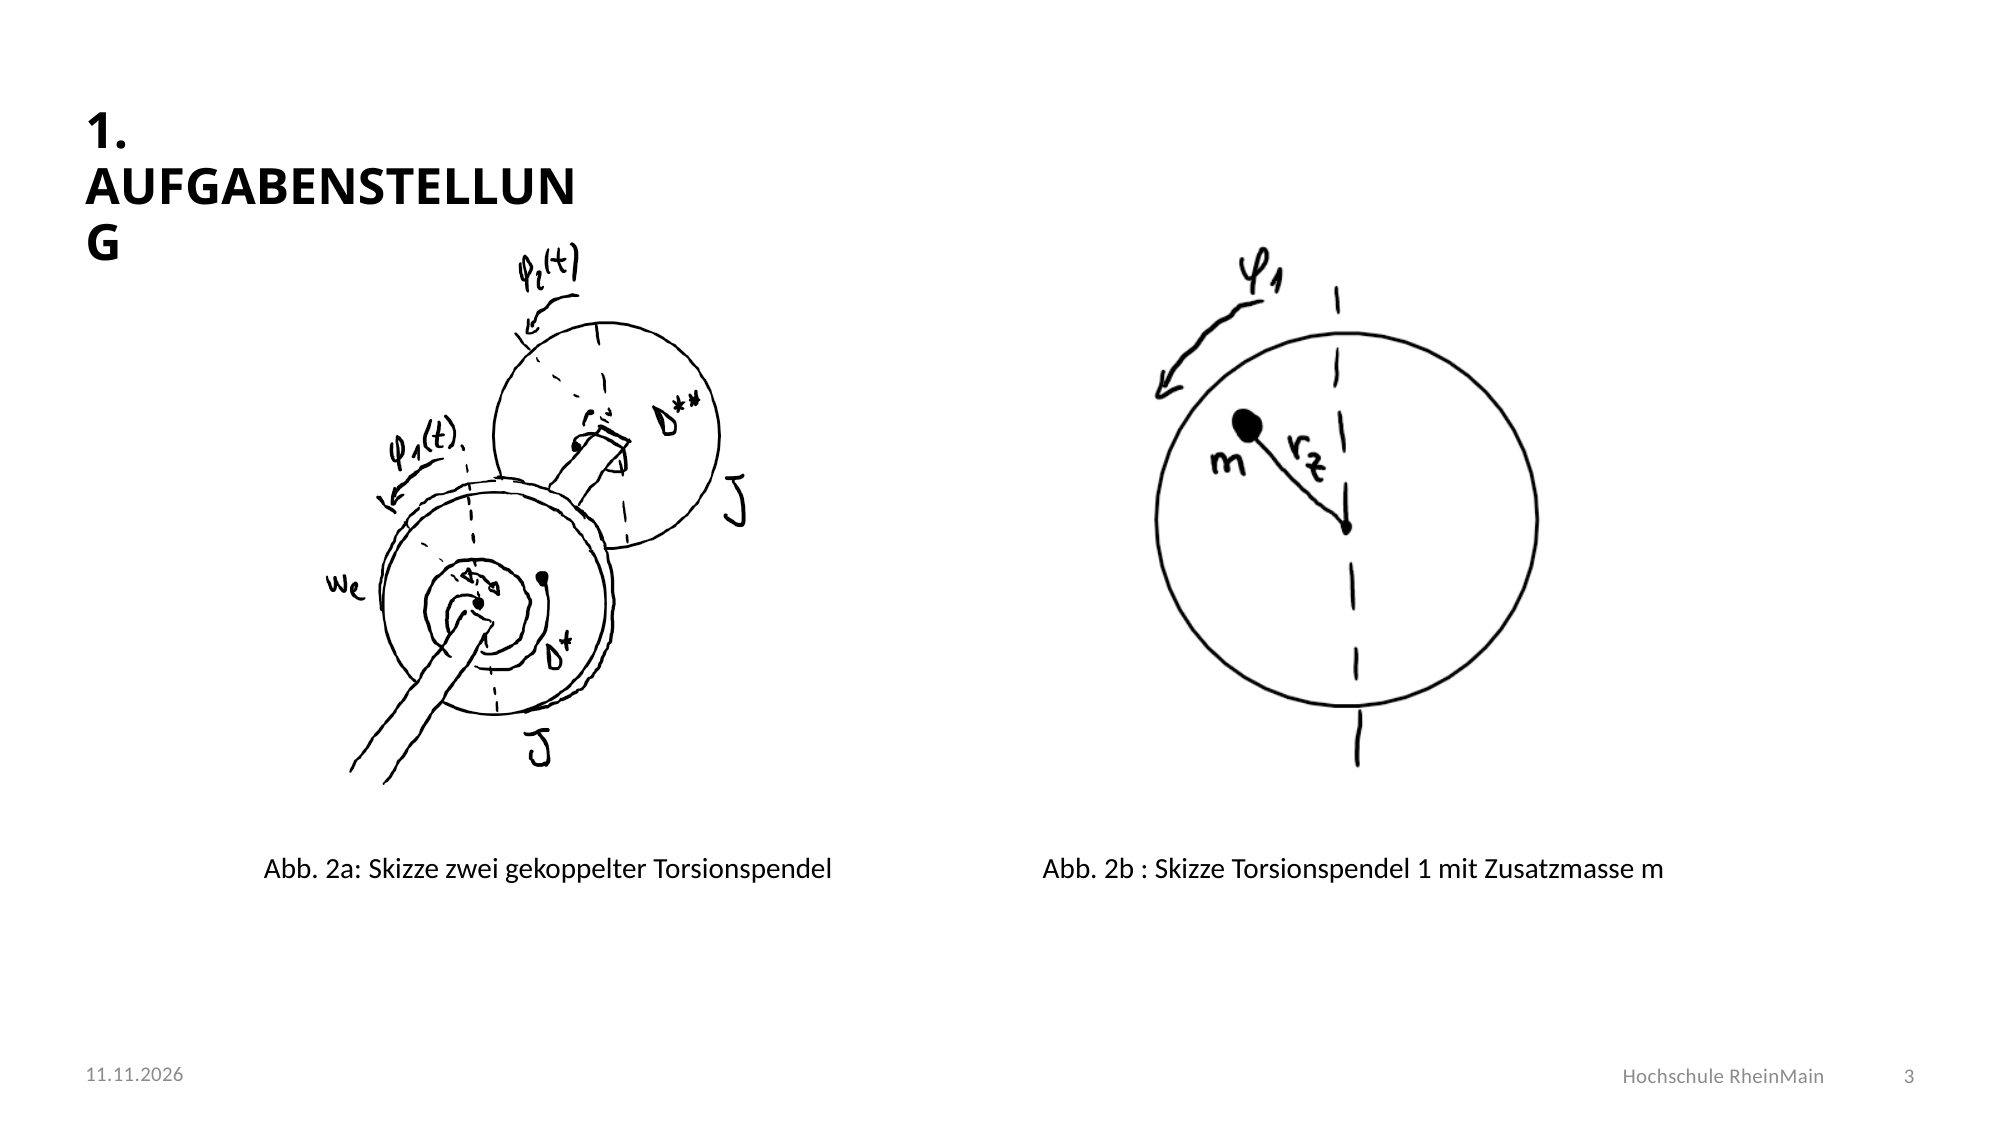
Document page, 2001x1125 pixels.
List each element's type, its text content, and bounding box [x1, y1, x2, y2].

title 1. Aufgabenstellung [85, 94, 595, 152]
slide_number 3 [1845, 1059, 1915, 1090]
text_box Abb. 2b : Skizze Torsionspendel 1 mit Zusatzmasse m [1027, 872, 1680, 892]
picture [999, 186, 1708, 872]
footer Hochschule RheinMain [1591, 1059, 1845, 1090]
text_box Abb. 2a: Skizze zwei gekoppelter Torsionspendel [249, 841, 848, 892]
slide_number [85, 1057, 326, 1088]
picture [245, 228, 805, 829]
